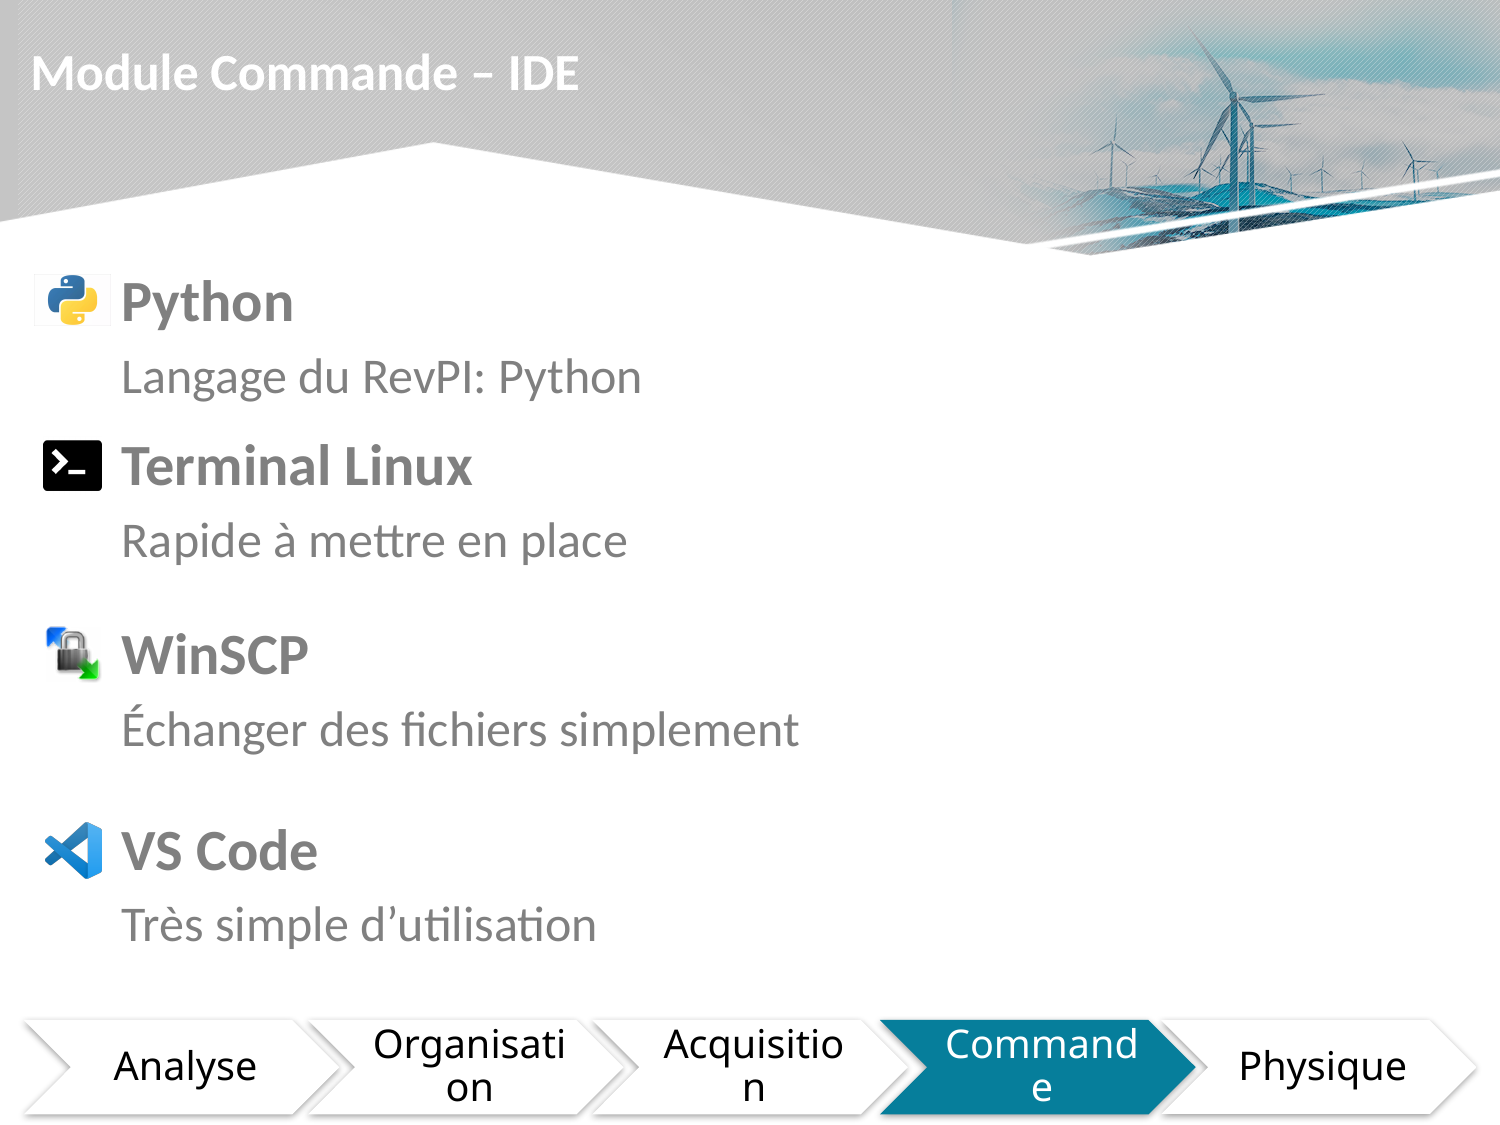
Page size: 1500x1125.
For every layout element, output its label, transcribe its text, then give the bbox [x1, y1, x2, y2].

text_box Terminal Linux Rapide à mettre en place [106, 419, 1486, 636]
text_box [23, 1019, 1477, 1115]
text_box Python Langage du RevPI: Python [106, 255, 1485, 445]
list VS Code Très simple d’utilisation [106, 804, 1485, 994]
text_box WinSCP Échanger des fichiers simplement [106, 608, 1485, 798]
picture [0, 0, 1500, 1125]
title Module Commande – IDE [15, 4, 1273, 135]
